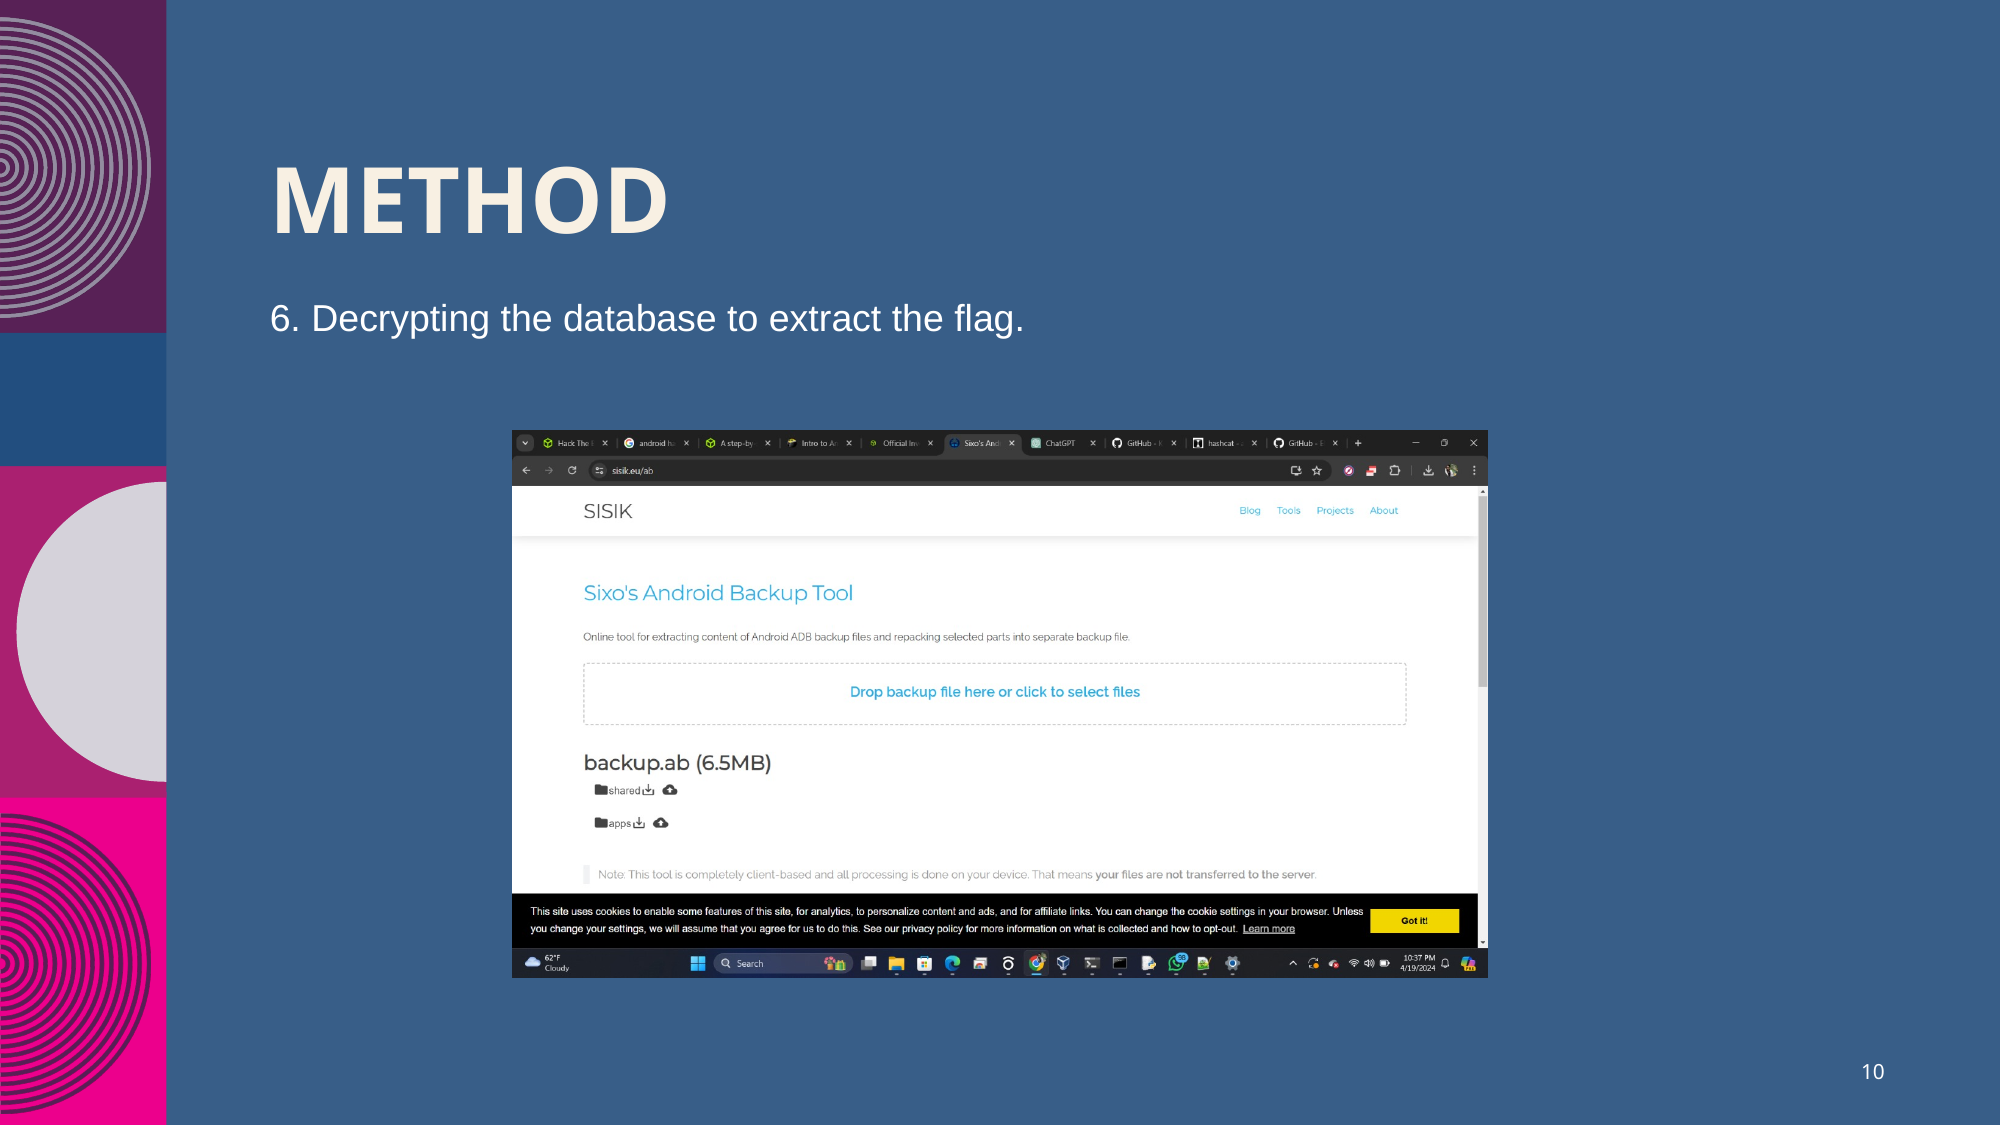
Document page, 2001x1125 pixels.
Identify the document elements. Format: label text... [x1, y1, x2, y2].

list 6. Decrypting the database to extract the flag. [254, 279, 1920, 877]
slide_number 10 [1824, 1042, 1900, 1103]
picture [512, 430, 1488, 978]
title Method [254, 146, 1874, 279]
picture [1, 814, 151, 1114]
picture [1, 18, 151, 318]
